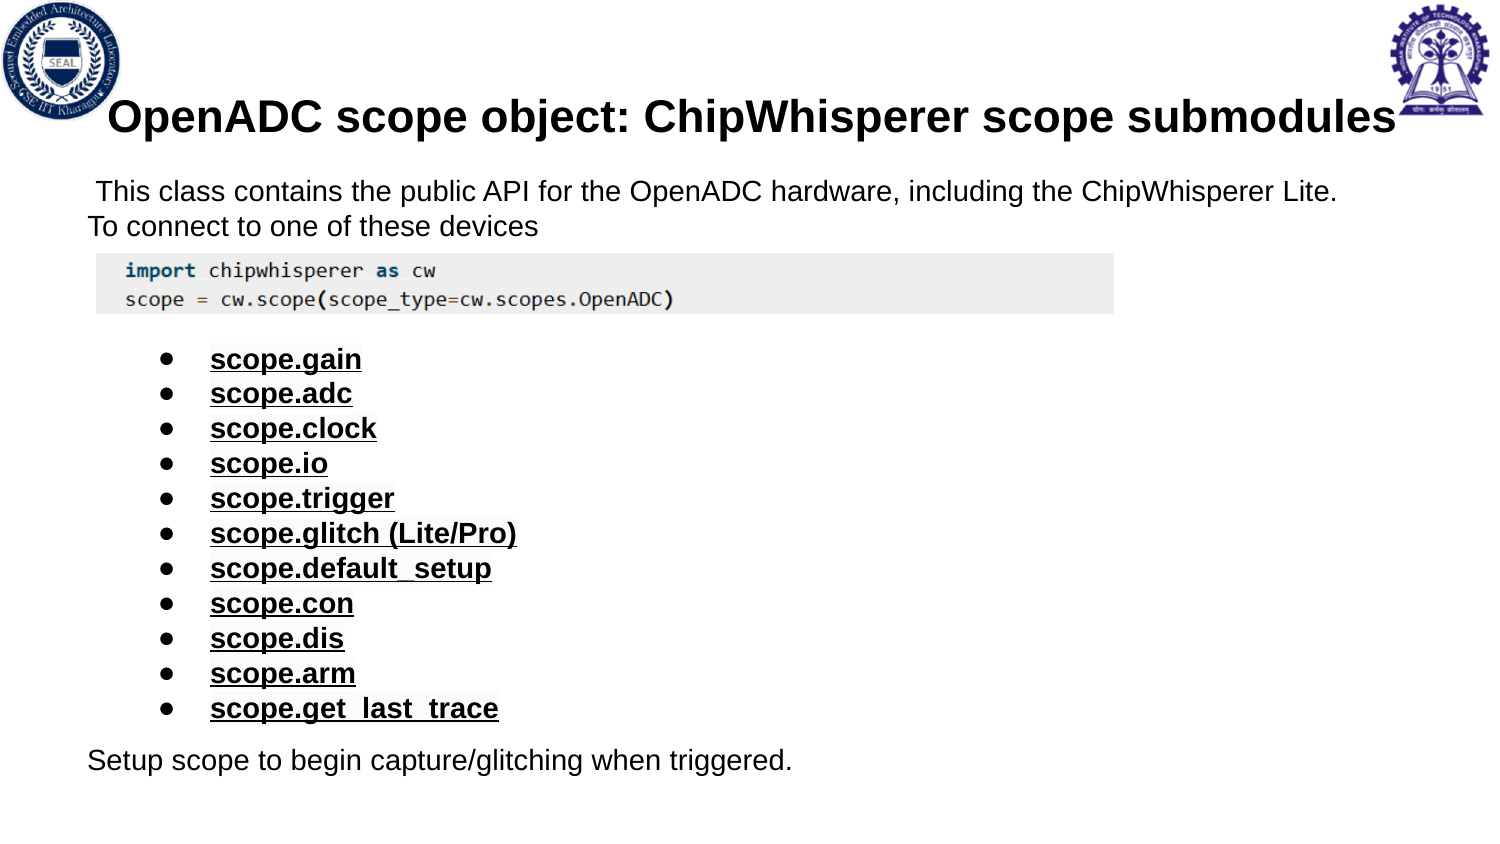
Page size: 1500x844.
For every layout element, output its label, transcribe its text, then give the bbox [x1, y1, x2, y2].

picture [0, 0, 122, 122]
picture [1378, 0, 1500, 122]
text_box This class contains the public API for the OpenADC hardware, including the ChipWhisperer Lite. To connect to one of these devices [72, 157, 1428, 258]
title OpenADC scope object: ChipWhisperer scope submodules [79, 63, 1421, 157]
text_box scope.gain scope.adc scope.clock scope.io scope.trigger scope.glitch (Lite/Pro) scope.default_setup scope.con scope.dis scope.arm scope.get_last_trace Setup scope to begin capture/glitching when triggered. [72, 324, 1414, 833]
picture [95, 252, 1114, 314]
